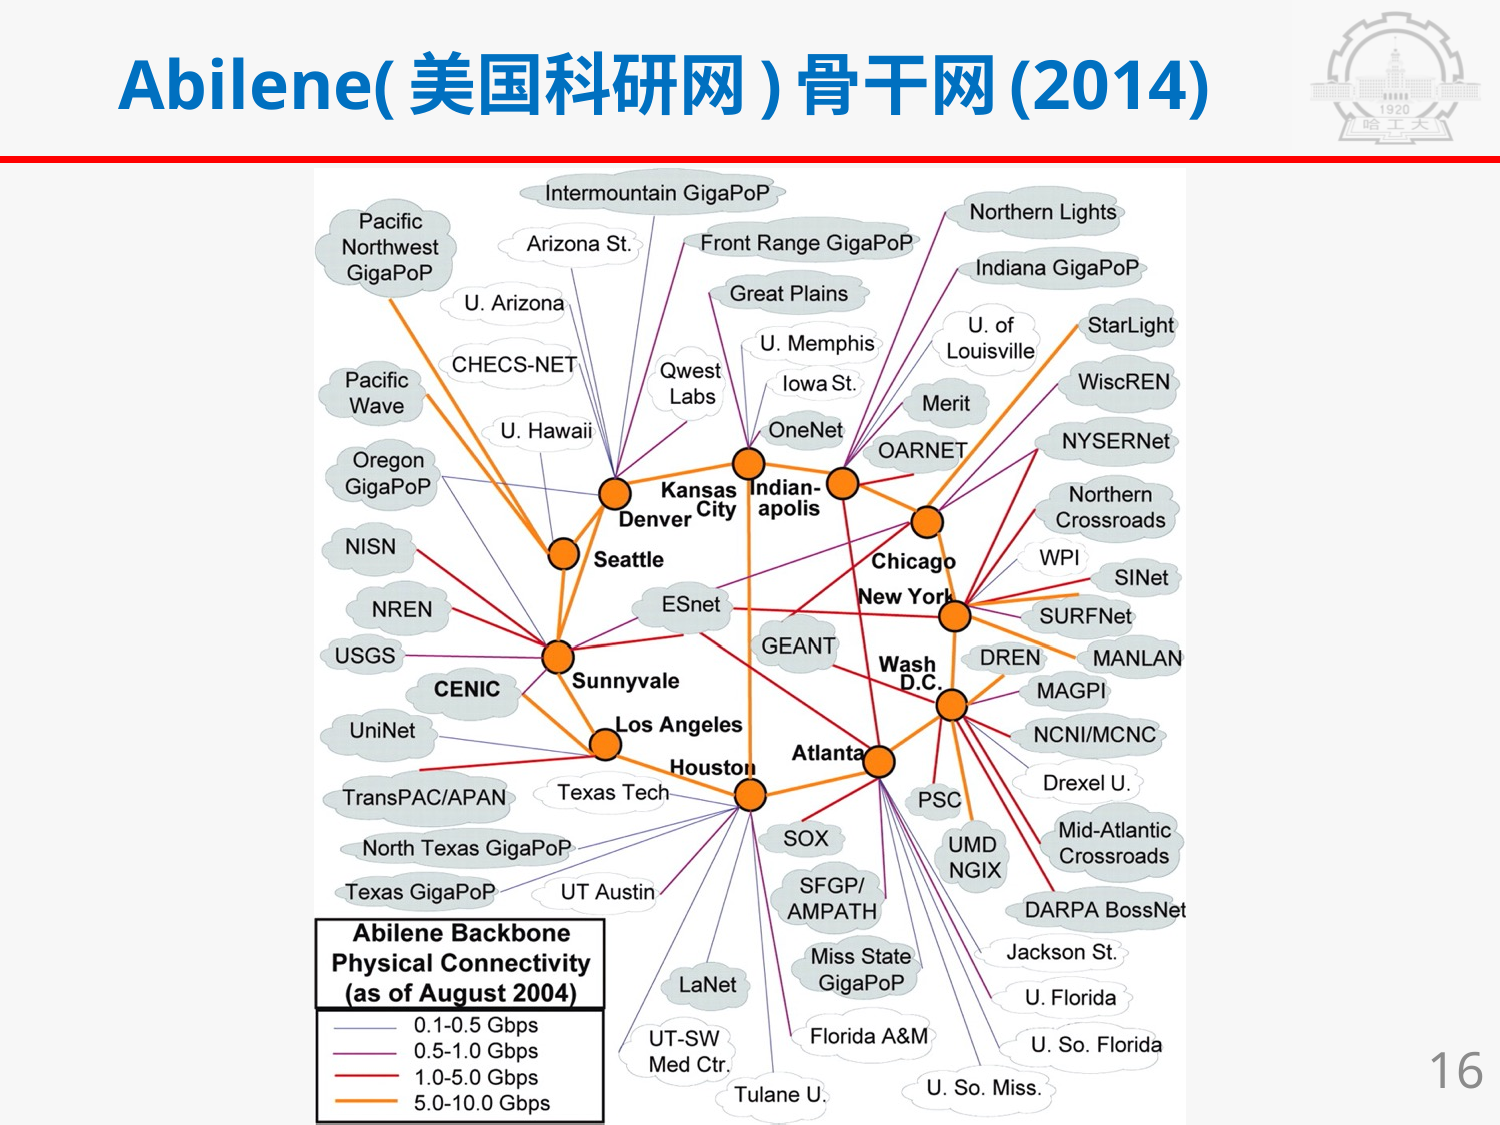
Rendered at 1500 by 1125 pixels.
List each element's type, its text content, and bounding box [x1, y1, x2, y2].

picture [314, 168, 1186, 1125]
slide_number 16 [1186, 1042, 1500, 1103]
title Abilene(美国科研网)骨干网(2014) [103, 25, 1397, 150]
